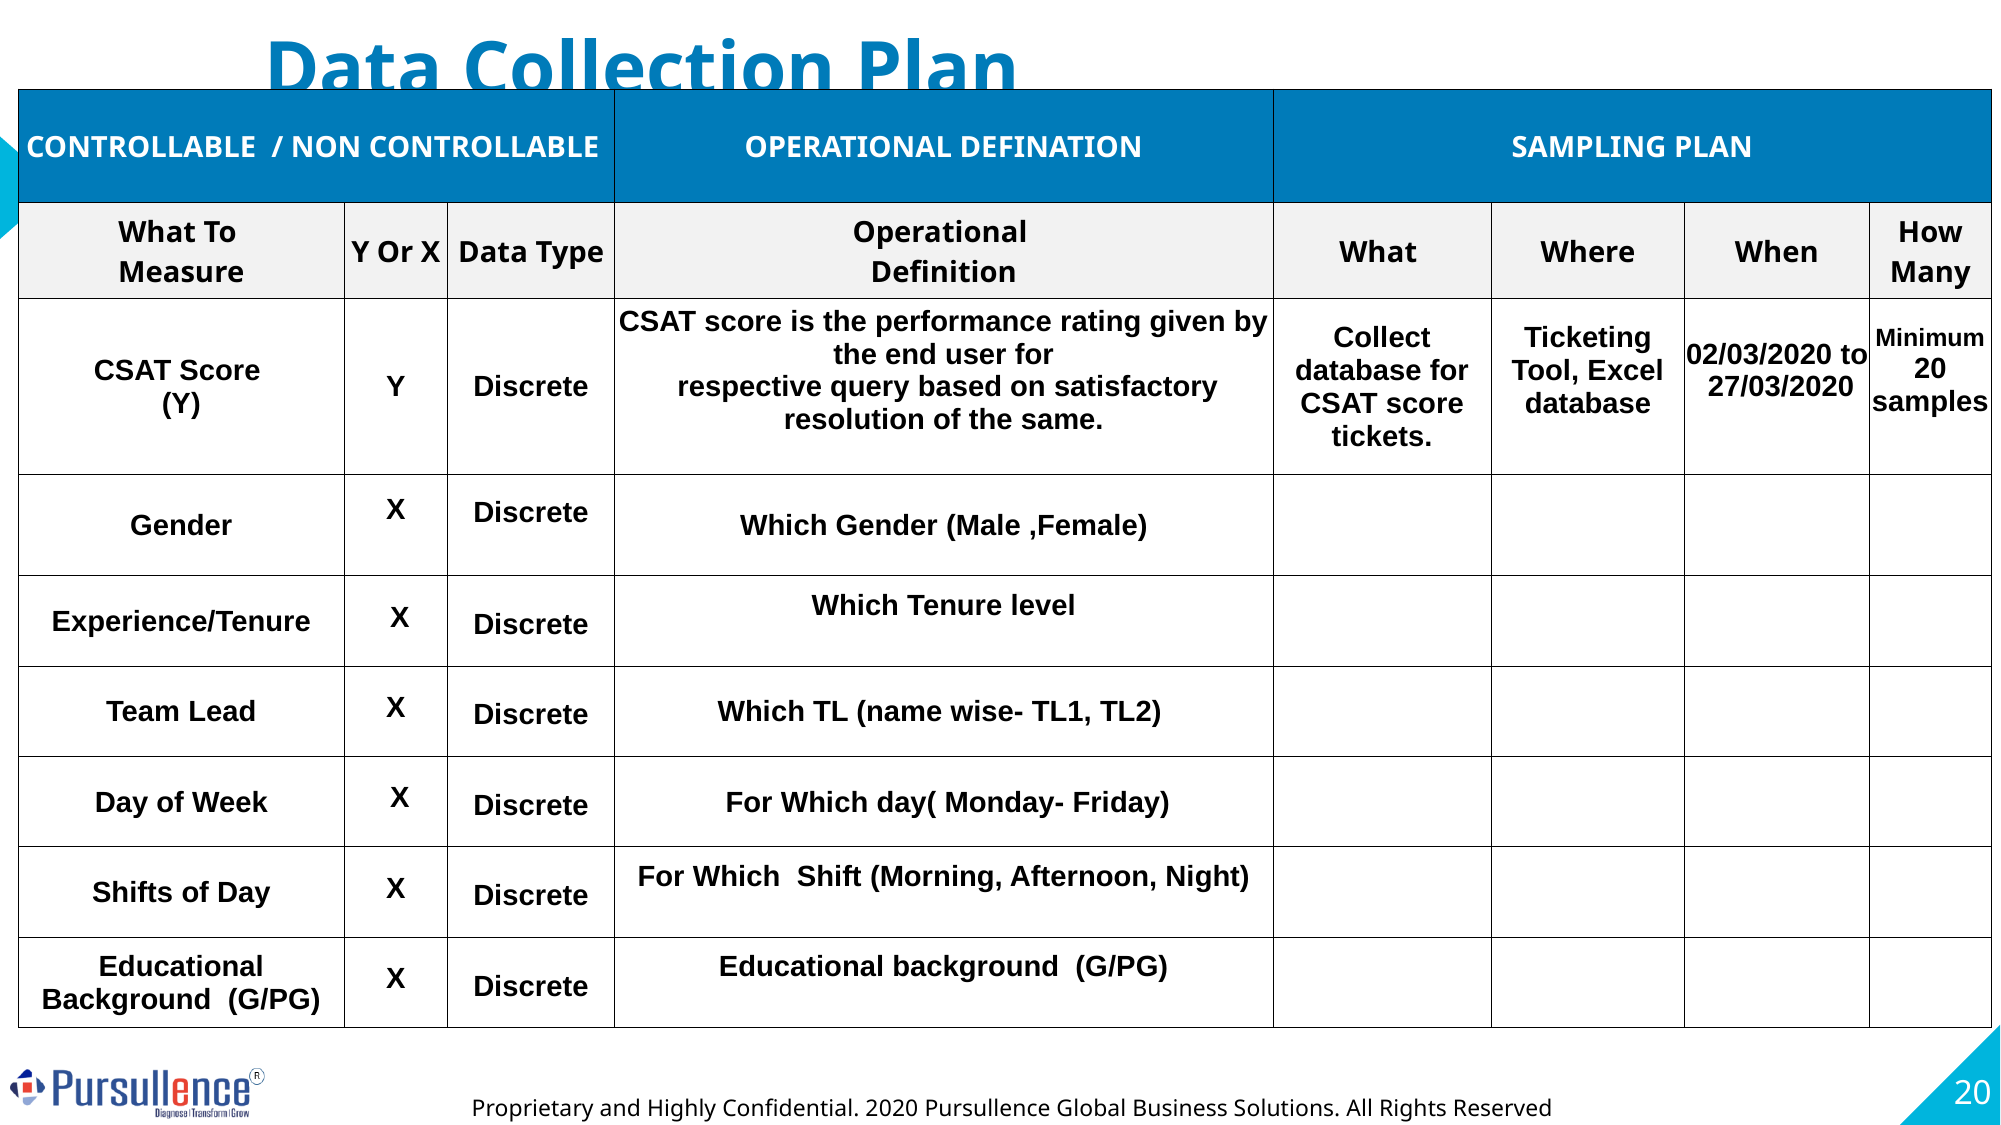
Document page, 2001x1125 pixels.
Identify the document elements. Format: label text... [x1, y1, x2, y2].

table_cell [1492, 757, 1684, 846]
table_cell Day of Week [19, 757, 344, 846]
table_cell Y Or X [345, 203, 447, 298]
table_cell Operational Definition [615, 203, 1273, 298]
table_cell X [345, 576, 447, 666]
table_cell What [1274, 203, 1491, 298]
table_cell Discrete [448, 299, 614, 474]
table_cell [1492, 576, 1684, 666]
table_cell Minimum 20 samples [1870, 299, 1991, 474]
text_box Proprietary and Highly Confidential. 2020 Pursullence Global Business Solutions. All Rights Reserved [456, 1085, 1734, 1125]
table_cell Shifts of Day [19, 847, 344, 937]
table_cell Where [1492, 203, 1684, 298]
table_cell X [345, 475, 447, 575]
table_cell Ticketing Tool, Excel database [1492, 299, 1684, 474]
table_cell X [345, 938, 447, 1027]
table_cell [1492, 938, 1684, 1027]
table_cell [1274, 757, 1491, 846]
table_cell [1492, 667, 1684, 756]
table_cell X [345, 847, 447, 937]
text_box Data Collection Plan [264, 0, 1721, 89]
table_cell Data Type [448, 203, 614, 298]
table_cell Educational Background (G/PG) [19, 938, 344, 1027]
table_cell Experience/Tenure [19, 576, 344, 666]
table_cell Which TL (name wise- TL1, TL2) [615, 667, 1273, 756]
table_cell CSAT Score (Y) [19, 299, 344, 474]
table_cell Discrete [448, 576, 614, 666]
table_cell Gender [19, 475, 344, 575]
table_header OPERATIONAL DEFINATION [615, 90, 1273, 202]
table_cell [1870, 847, 1991, 937]
table_cell [1685, 847, 1869, 937]
table_cell Team Lead [19, 667, 344, 756]
table_cell [1685, 757, 1869, 846]
table_cell [1274, 576, 1491, 666]
table_cell Discrete [448, 667, 614, 756]
table_cell For Which day( Monday- Friday) [615, 757, 1273, 846]
table_cell [1274, 938, 1491, 1027]
table_cell [1492, 475, 1684, 575]
table_cell [1274, 847, 1491, 937]
table_cell For Which Shift (Morning, Afternoon, Night) [615, 847, 1273, 937]
table_header CONTROLLABLE / NON CONTROLLABLE [19, 90, 614, 202]
table_cell [1870, 938, 1991, 1027]
table_cell X [345, 667, 447, 756]
table_cell X [345, 757, 447, 846]
table_cell [1685, 576, 1869, 666]
table_cell [1870, 667, 1991, 756]
table_cell Which Gender (Male ,Female) [615, 475, 1273, 575]
table_cell Educational background (G/PG) [615, 938, 1273, 1027]
table_cell Discrete [448, 475, 614, 575]
table_cell Discrete [448, 847, 614, 937]
table_cell Y [345, 299, 447, 474]
table_cell [1870, 576, 1991, 666]
table_cell When [1685, 203, 1869, 298]
table_cell [1870, 757, 1991, 846]
table_cell Which Tenure level [615, 576, 1273, 666]
table_cell [1685, 667, 1869, 756]
table_cell [1492, 847, 1684, 937]
table_cell [1685, 475, 1869, 575]
picture [0, 1061, 265, 1122]
slide_number 20 [1891, 1028, 1992, 1117]
table_cell Discrete [448, 757, 614, 846]
table_cell [1274, 667, 1491, 756]
table_cell What To Measure [19, 203, 344, 298]
table_cell 02/03/2020 to 27/03/2020 [1685, 299, 1869, 474]
table_cell [1870, 475, 1991, 575]
table_cell [1685, 938, 1869, 1027]
table_cell [1274, 475, 1491, 575]
table_cell Collect database for CSAT score tickets. [1274, 299, 1491, 474]
table_cell CSAT score is the performance rating given by the end user for respective query based on satisfactory resolution of the same. [615, 299, 1273, 474]
table_cell Discrete [448, 938, 614, 1027]
table_header SAMPLING PLAN [1274, 90, 1991, 202]
table_cell How Many [1870, 203, 1991, 298]
